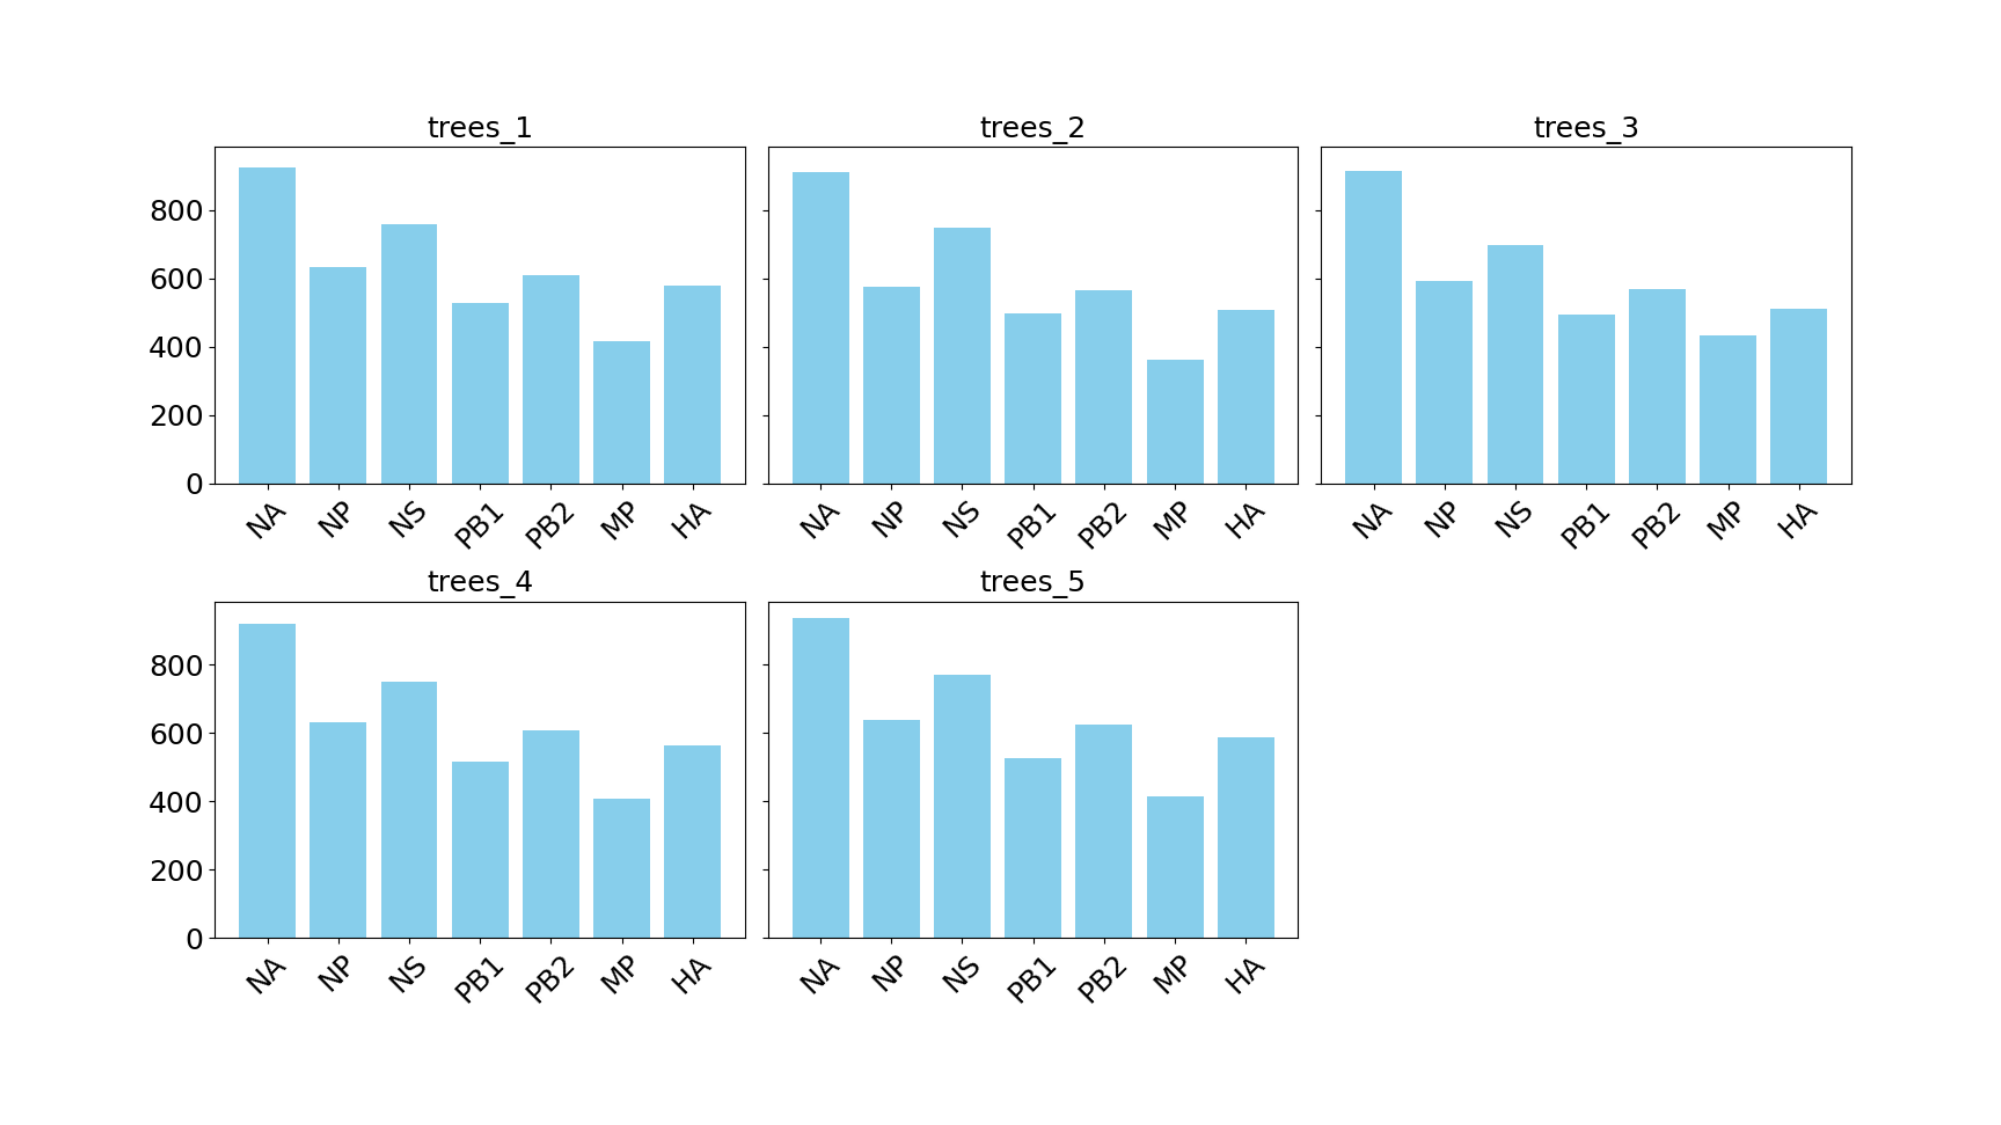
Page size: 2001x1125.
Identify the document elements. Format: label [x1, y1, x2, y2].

list [137, 104, 1863, 1020]
